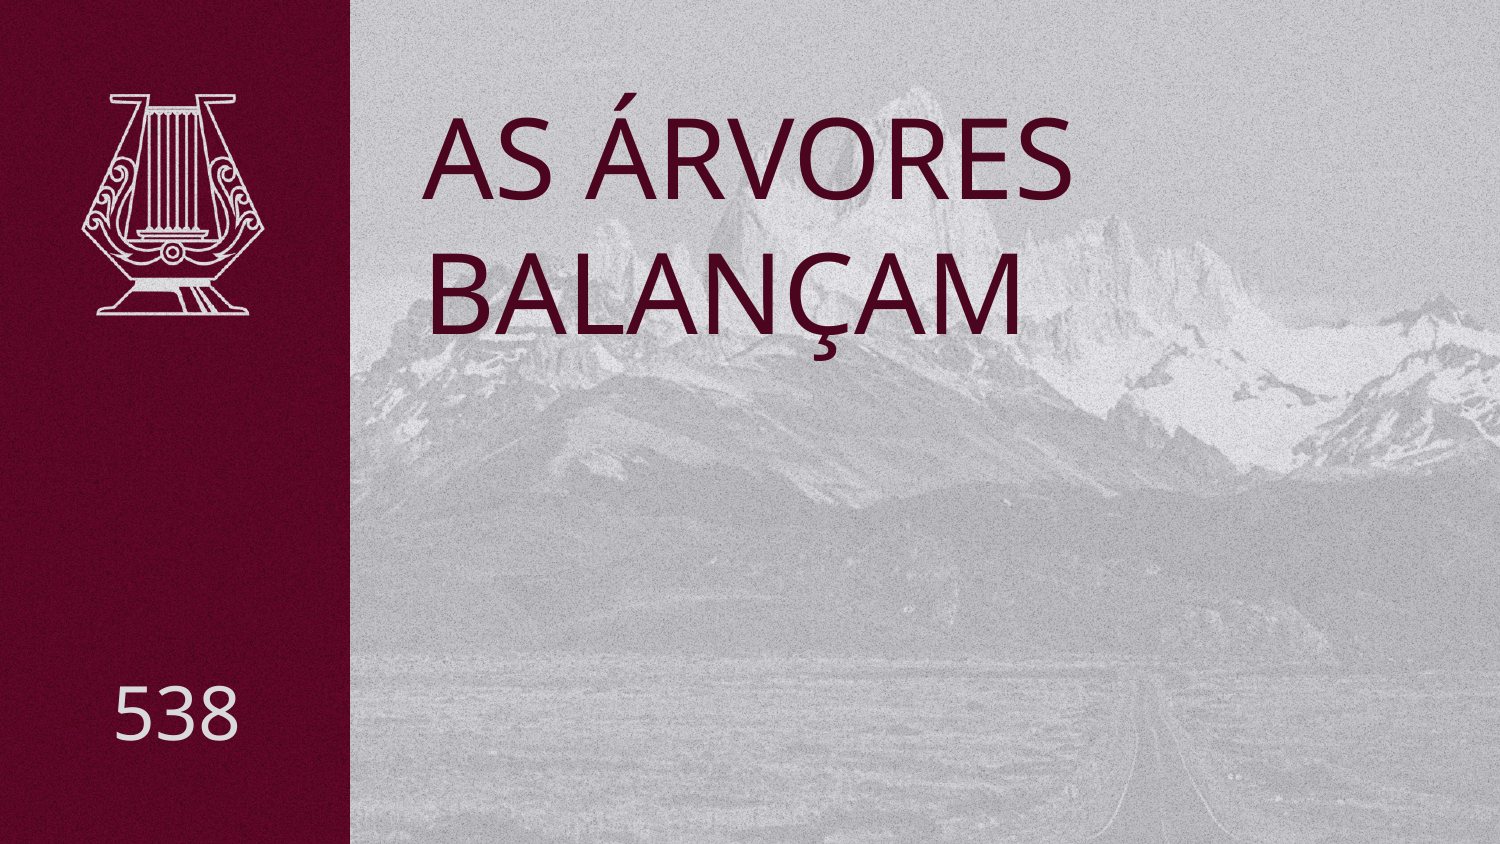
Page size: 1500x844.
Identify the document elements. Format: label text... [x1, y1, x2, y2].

list 538 [76, 658, 278, 765]
title AS ÁRVORES BALANÇAM [407, 79, 1447, 777]
picture [0, 0, 1500, 844]
